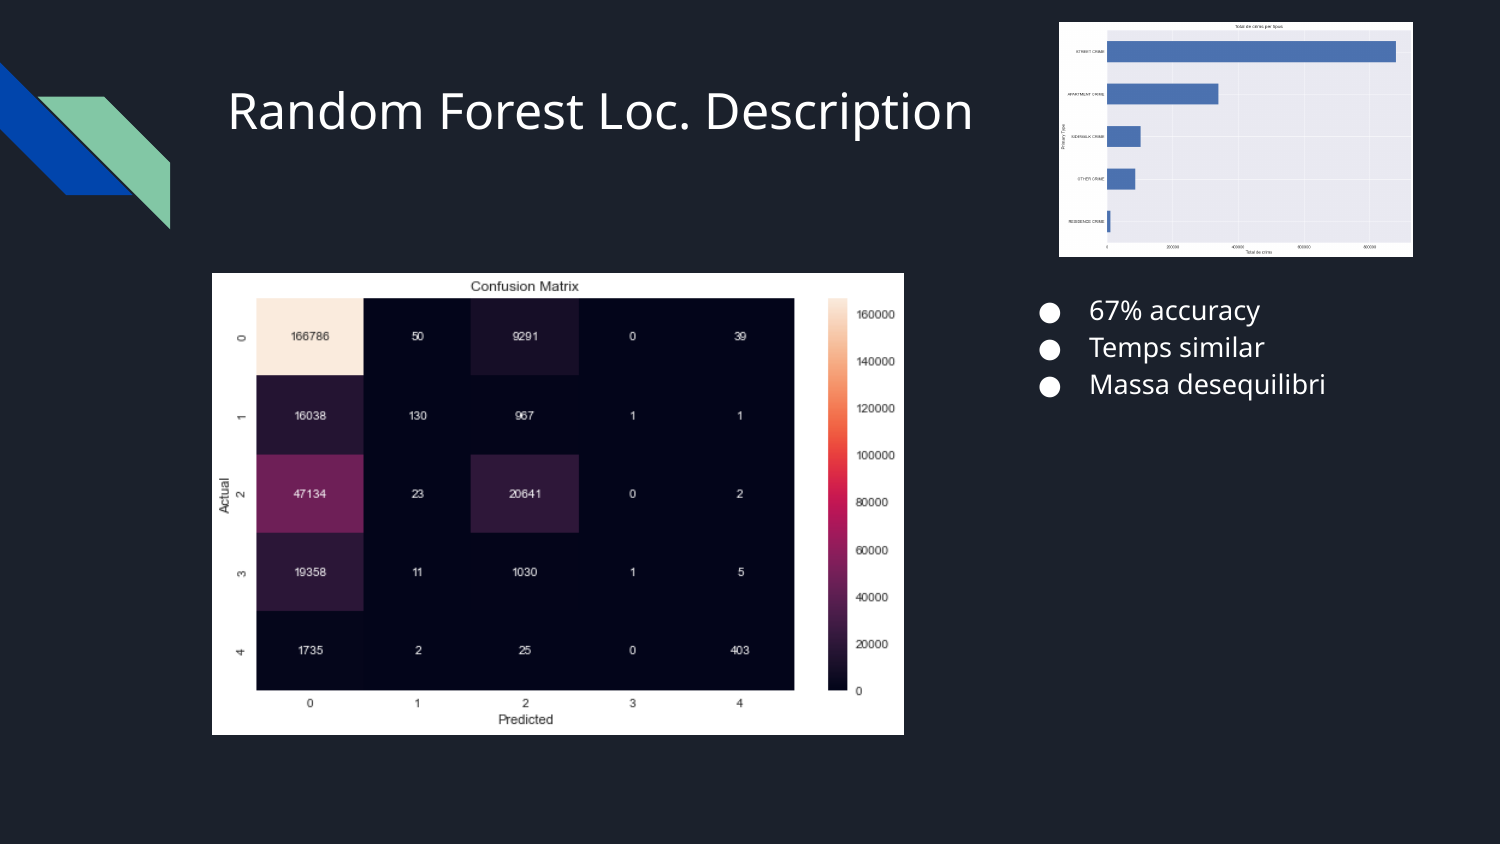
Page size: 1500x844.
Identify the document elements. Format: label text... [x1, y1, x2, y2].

picture [212, 273, 904, 735]
list 67% accuracy Temps similar Massa desequilibri [999, 273, 1368, 752]
title Random Forest Loc. Description [212, 64, 1053, 215]
picture [1058, 22, 1413, 257]
